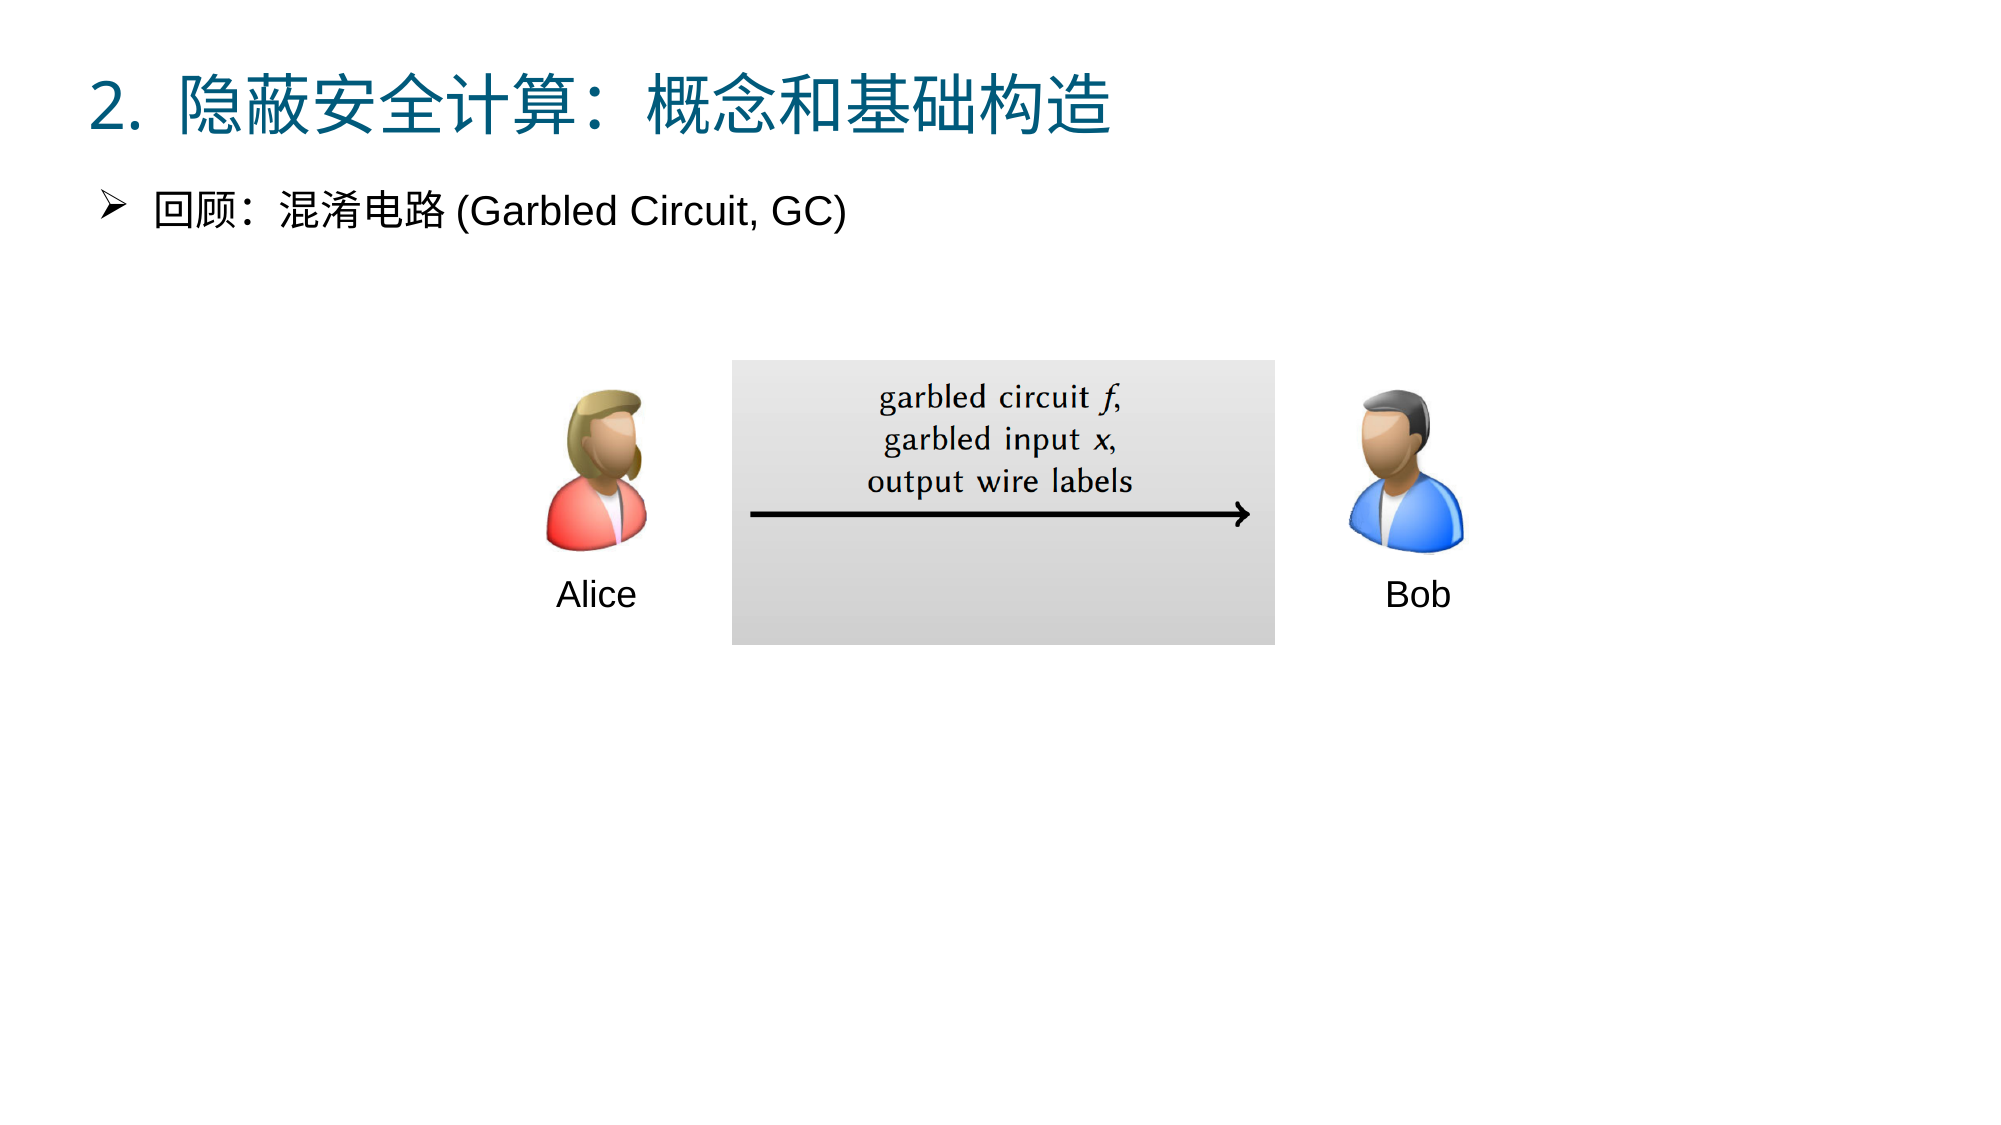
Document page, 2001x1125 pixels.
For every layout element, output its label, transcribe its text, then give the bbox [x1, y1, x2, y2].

text_box 2. 隐蔽安全计算：概念和基础构造 [73, 55, 1128, 150]
text_box Bob [1360, 563, 1477, 623]
text_box 回顾：混淆电路(Garbled Circuit, GC) [82, 176, 864, 242]
text_box Alice [538, 563, 655, 623]
picture [732, 360, 1275, 645]
picture [1346, 375, 1477, 563]
picture [538, 375, 655, 563]
